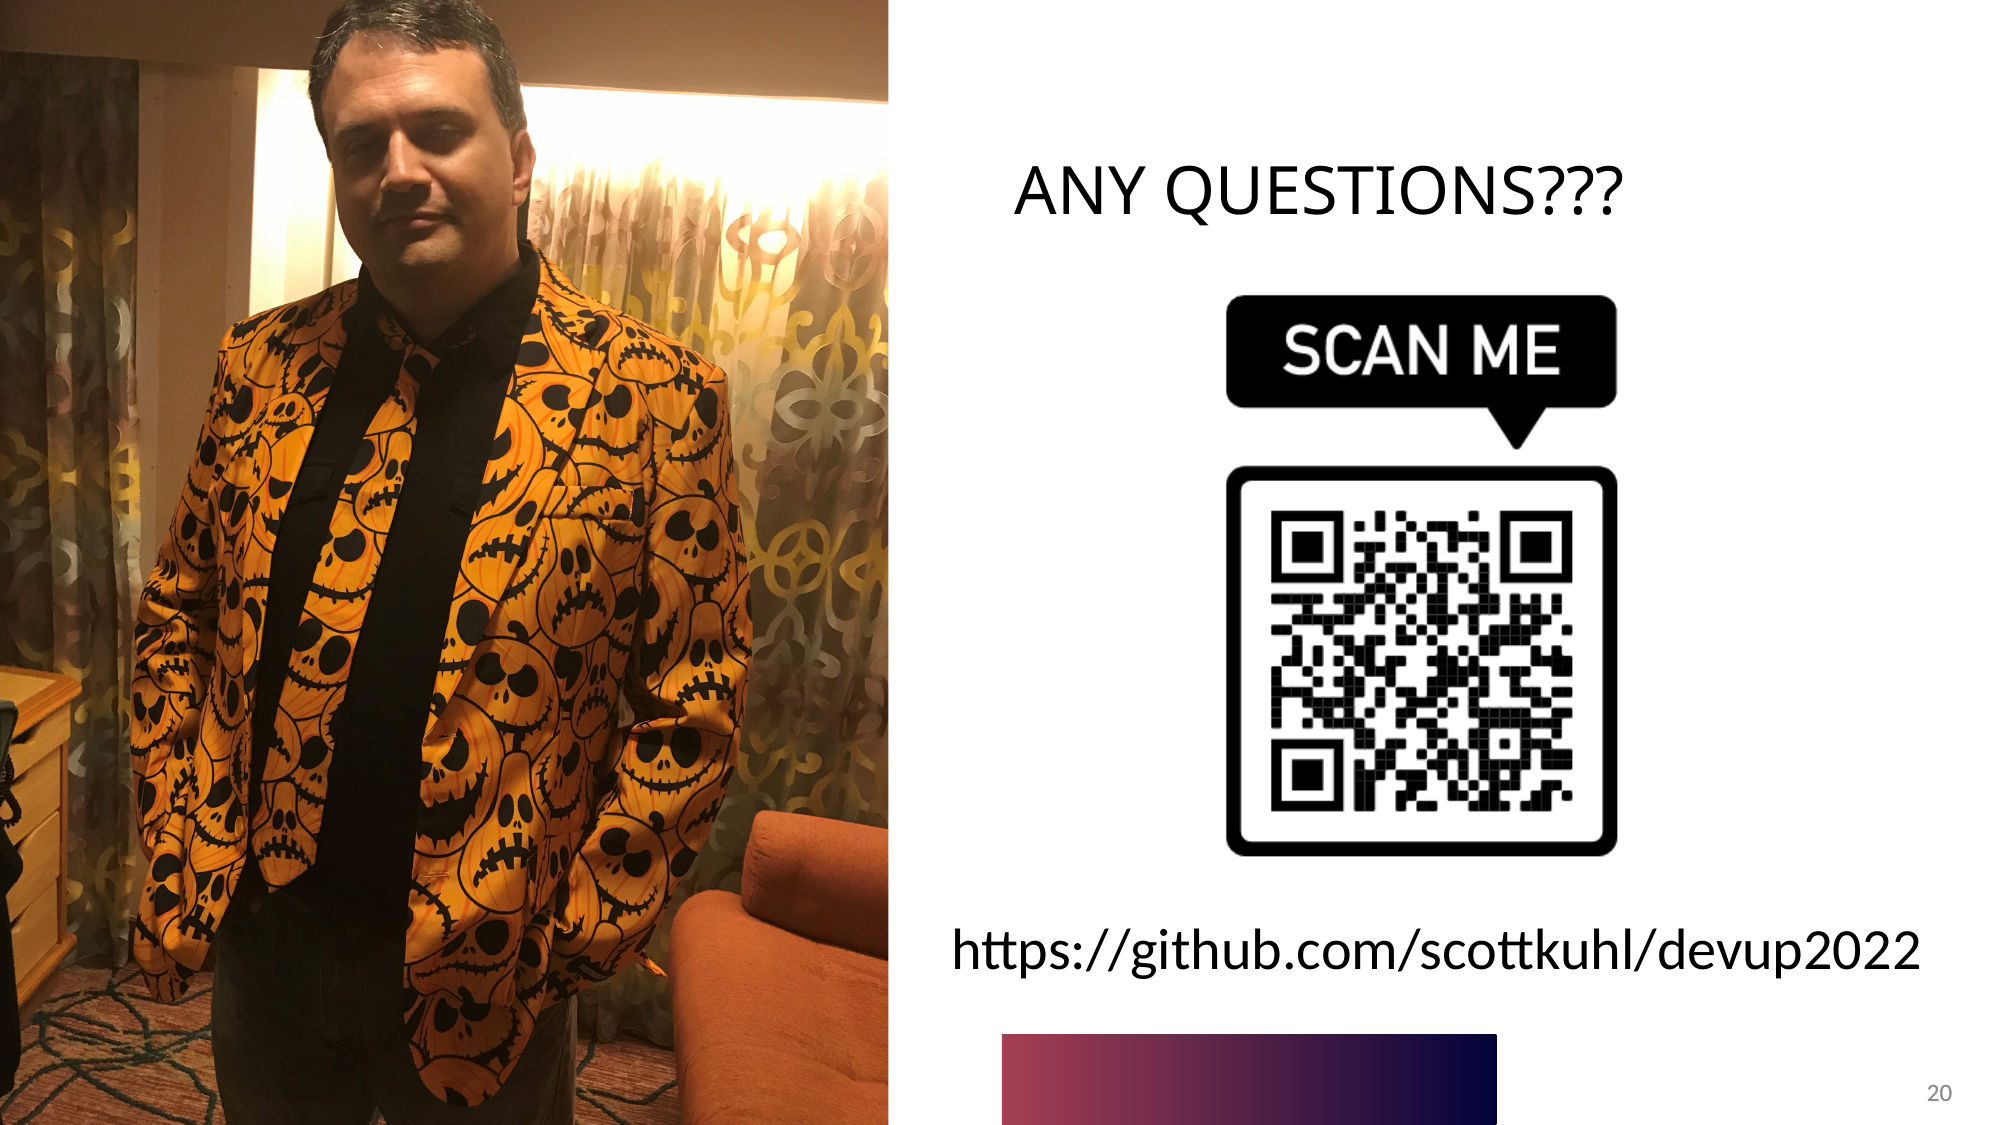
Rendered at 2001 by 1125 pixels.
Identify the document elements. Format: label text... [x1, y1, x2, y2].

slide_number 20 [1894, 1061, 1968, 1121]
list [1213, 279, 1628, 870]
title Any Questions??? [999, 100, 1968, 246]
text_box https://github.com/scottkuhl/devup2022 [936, 903, 1986, 989]
picture [0, 0, 889, 1125]
